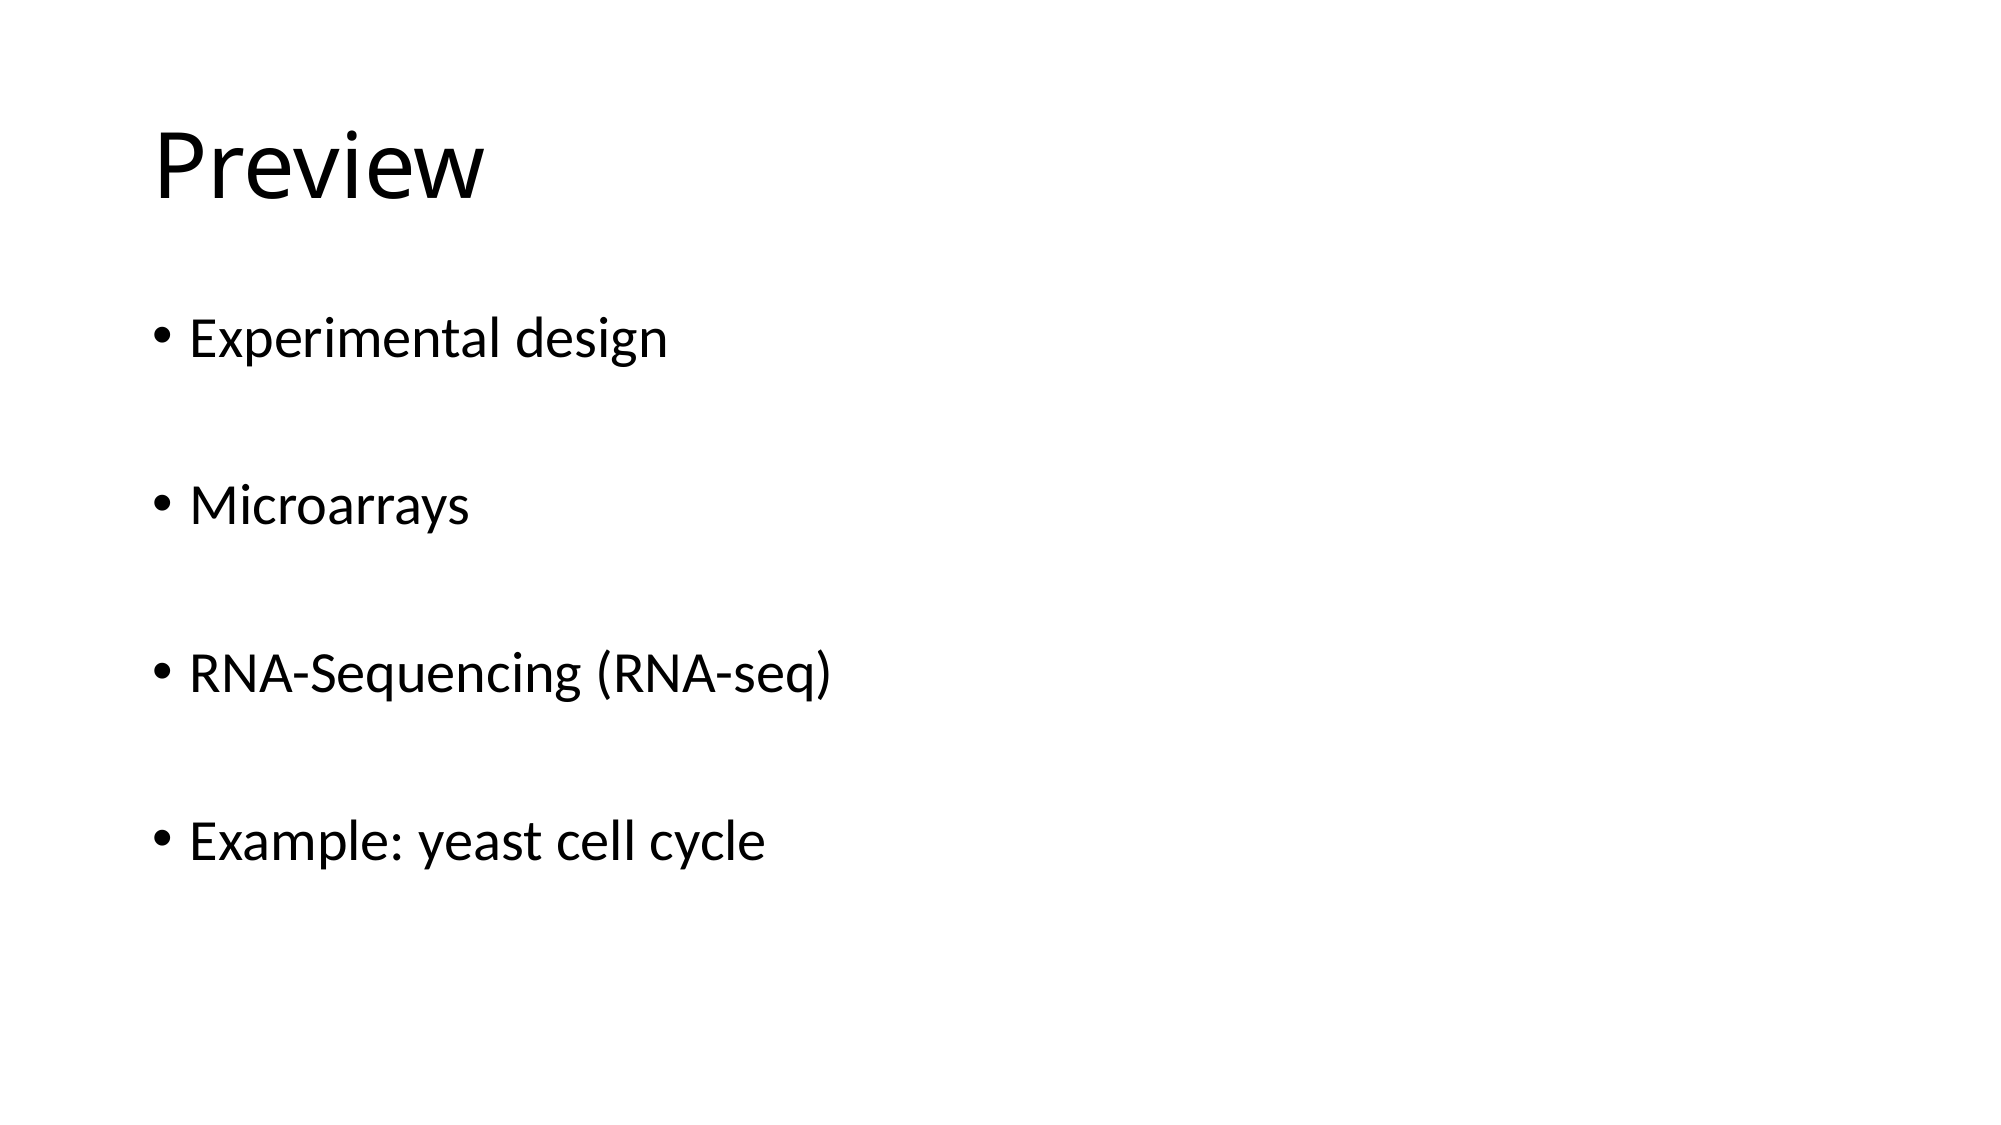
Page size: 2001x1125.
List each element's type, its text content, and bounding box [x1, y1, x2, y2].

list Experimental design Microarrays RNA-Sequencing (RNA-seq) Example: yeast cell cycle [137, 299, 1863, 1014]
title Preview [137, 59, 1863, 278]
